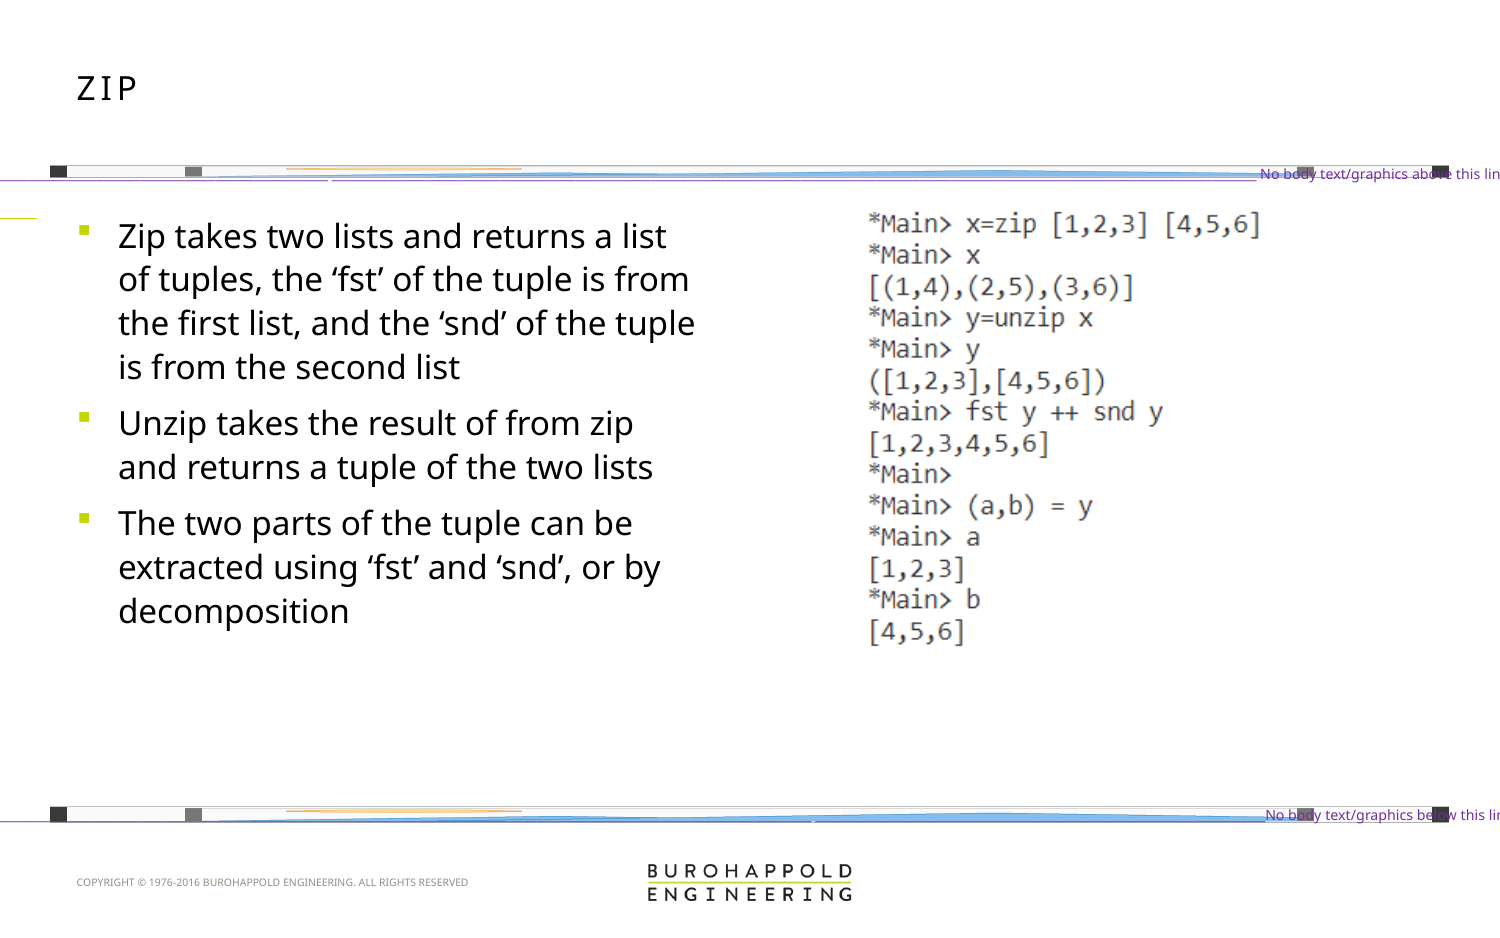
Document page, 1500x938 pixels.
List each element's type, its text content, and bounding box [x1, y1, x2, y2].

picture [631, 848, 868, 917]
picture [0, 164, 1500, 178]
list Zip takes two lists and returns a list of tuples, the ‘fst’ of the tuple is from the first list, and the ‘snd’ of the tuple is from the second list Unzip takes the result of from zip and returns a tuple of the two lists The two parts of the tuple can be extracted using ‘fst’ and ‘snd’, or by decomposition [76, 210, 703, 805]
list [853, 210, 1296, 647]
picture [0, 806, 1500, 823]
title Zip [76, 67, 975, 108]
